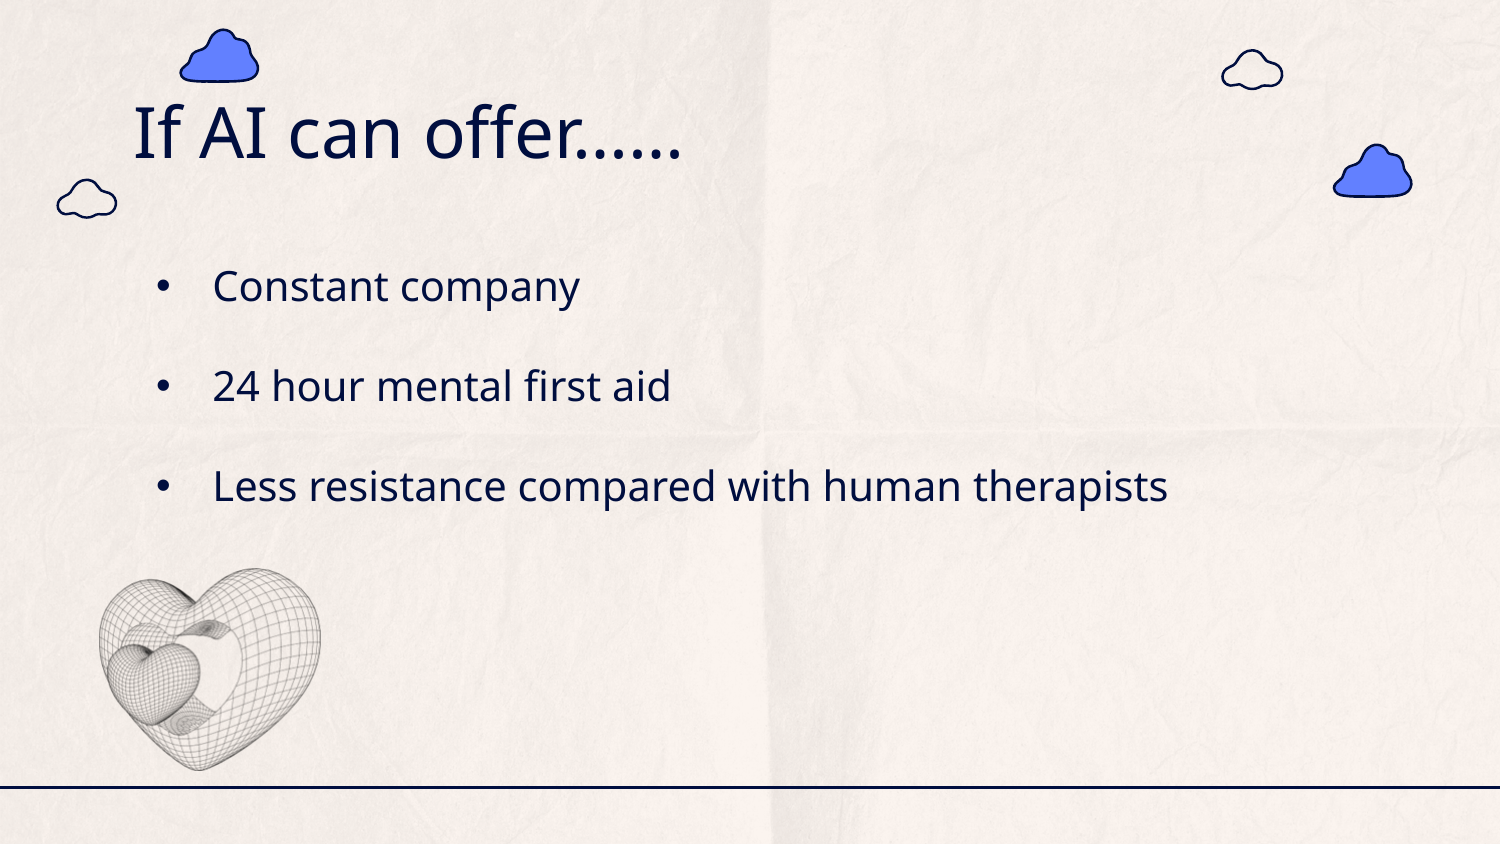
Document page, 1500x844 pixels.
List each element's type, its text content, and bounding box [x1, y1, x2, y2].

picture [99, 568, 322, 771]
title If AI can offer…… [118, 72, 1382, 167]
subtitle Constant company 24 hour mental first aid Less resistance compared with human therapists [118, 245, 1382, 307]
